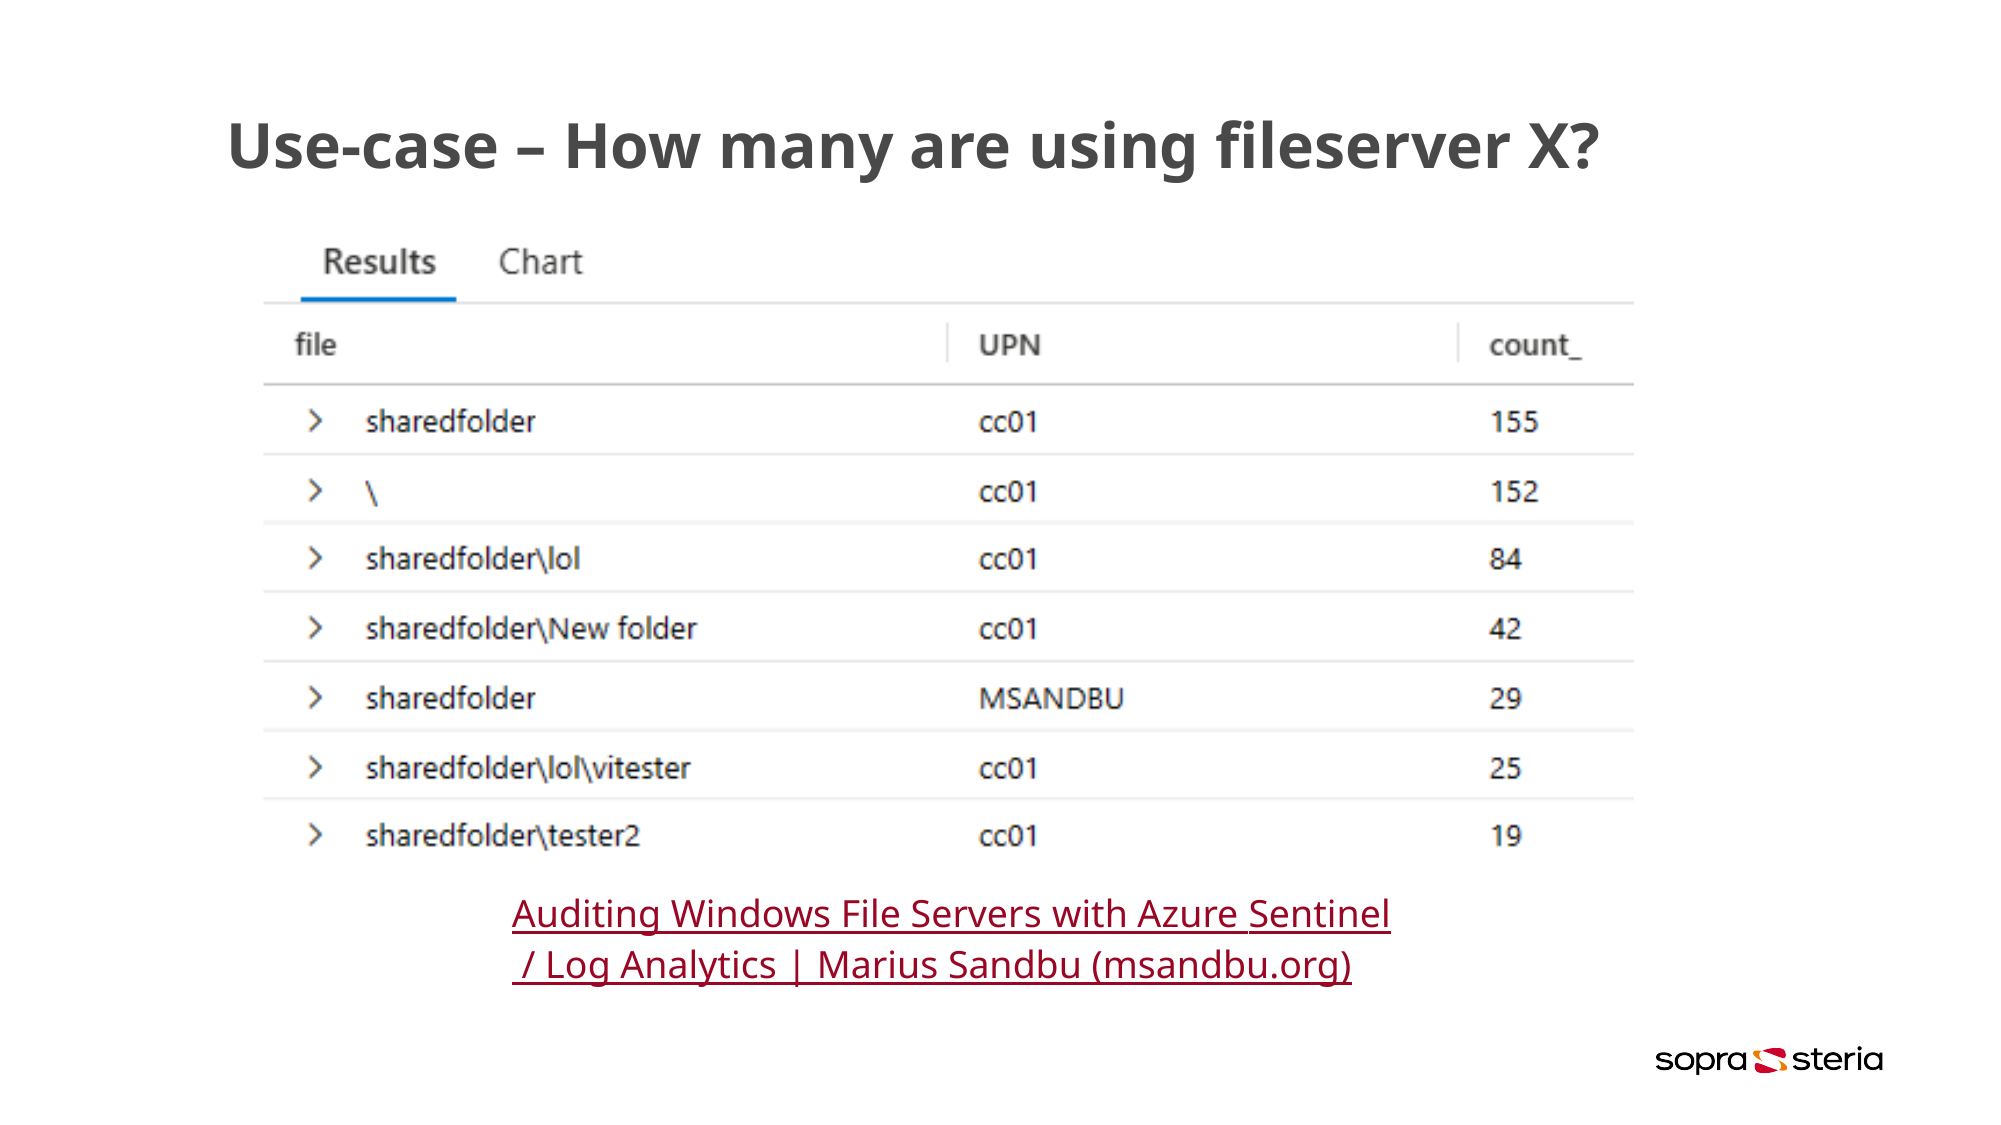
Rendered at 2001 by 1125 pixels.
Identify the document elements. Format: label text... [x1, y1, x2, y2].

picture [262, 228, 1634, 856]
picture [1638, 1028, 1900, 1093]
title Use-case – How many are using fileserver X? [226, 106, 1991, 196]
text_box Auditing Windows File Servers with Azure Sentinel / Log Analytics | Marius Sandbu (msandbu.org) [497, 882, 1498, 1000]
